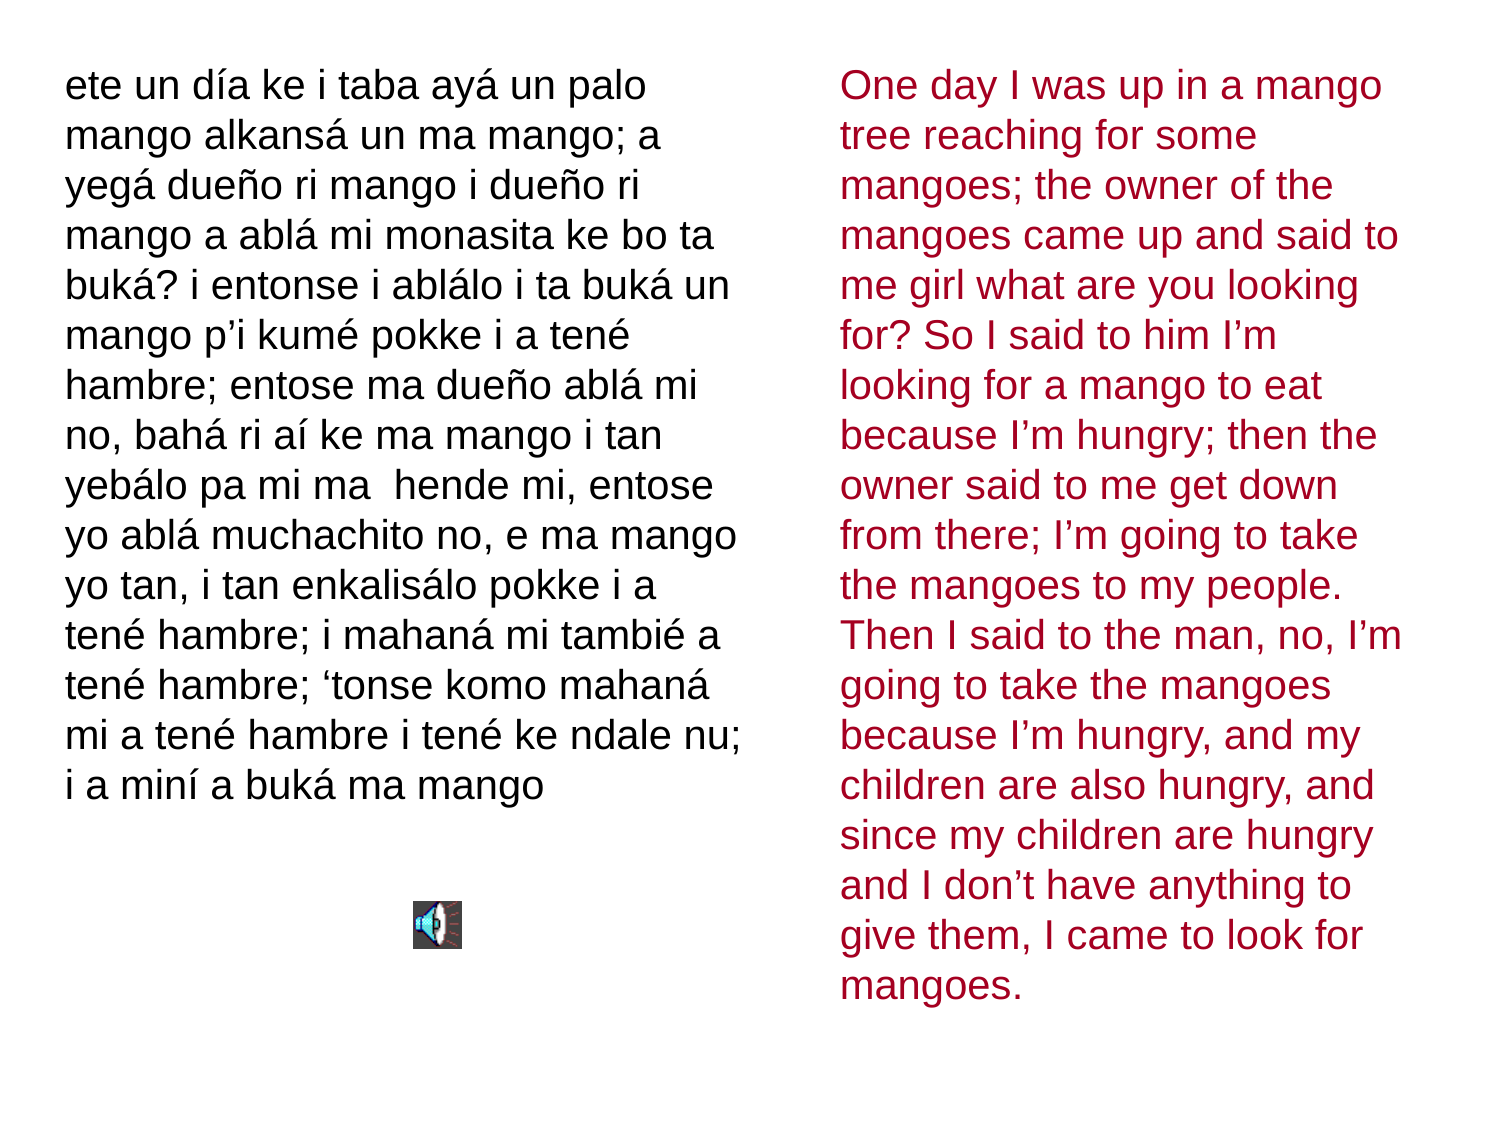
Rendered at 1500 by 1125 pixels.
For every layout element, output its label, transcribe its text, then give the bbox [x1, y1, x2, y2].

text_box ete un día ke i taba ayá un palo mango alkansá un ma mango; a yegá dueño ri mango i dueño ri mango a ablá mi monasita ke bo ta buká? i entonse i ablálo i ta buká un mango p’i kumé pokke i a tené hambre; entose ma dueño ablá mi no, bahá ri aí ke ma mango i tan yebálo pa mi ma hende mi, entose yo ablá muchachito no, e ma mango yo tan, i tan enkalisálo pokke i a tené hambre; i mahaná mi tambié a tené hambre; ‘tonse komo mahaná mi a tené hambre i tené ke ndale nu; i a miní a buká ma mango [50, 50, 763, 816]
picture [412, 899, 463, 951]
text_box One day I was up in a mango tree reaching for some mangoes; the owner of the mangoes came up and said to me girl what are you looking for? So I said to him I’m looking for a mango to eat because I’m hungry; then the owner said to me get down from there; I’m going to take the mangoes to my people. Then I said to the man, no, I’m going to take the mangoes because I’m hungry, and my children are also hungry, and since my children are hungry and I don’t have anything to give them, I came to look for mangoes. [824, 50, 1425, 1016]
